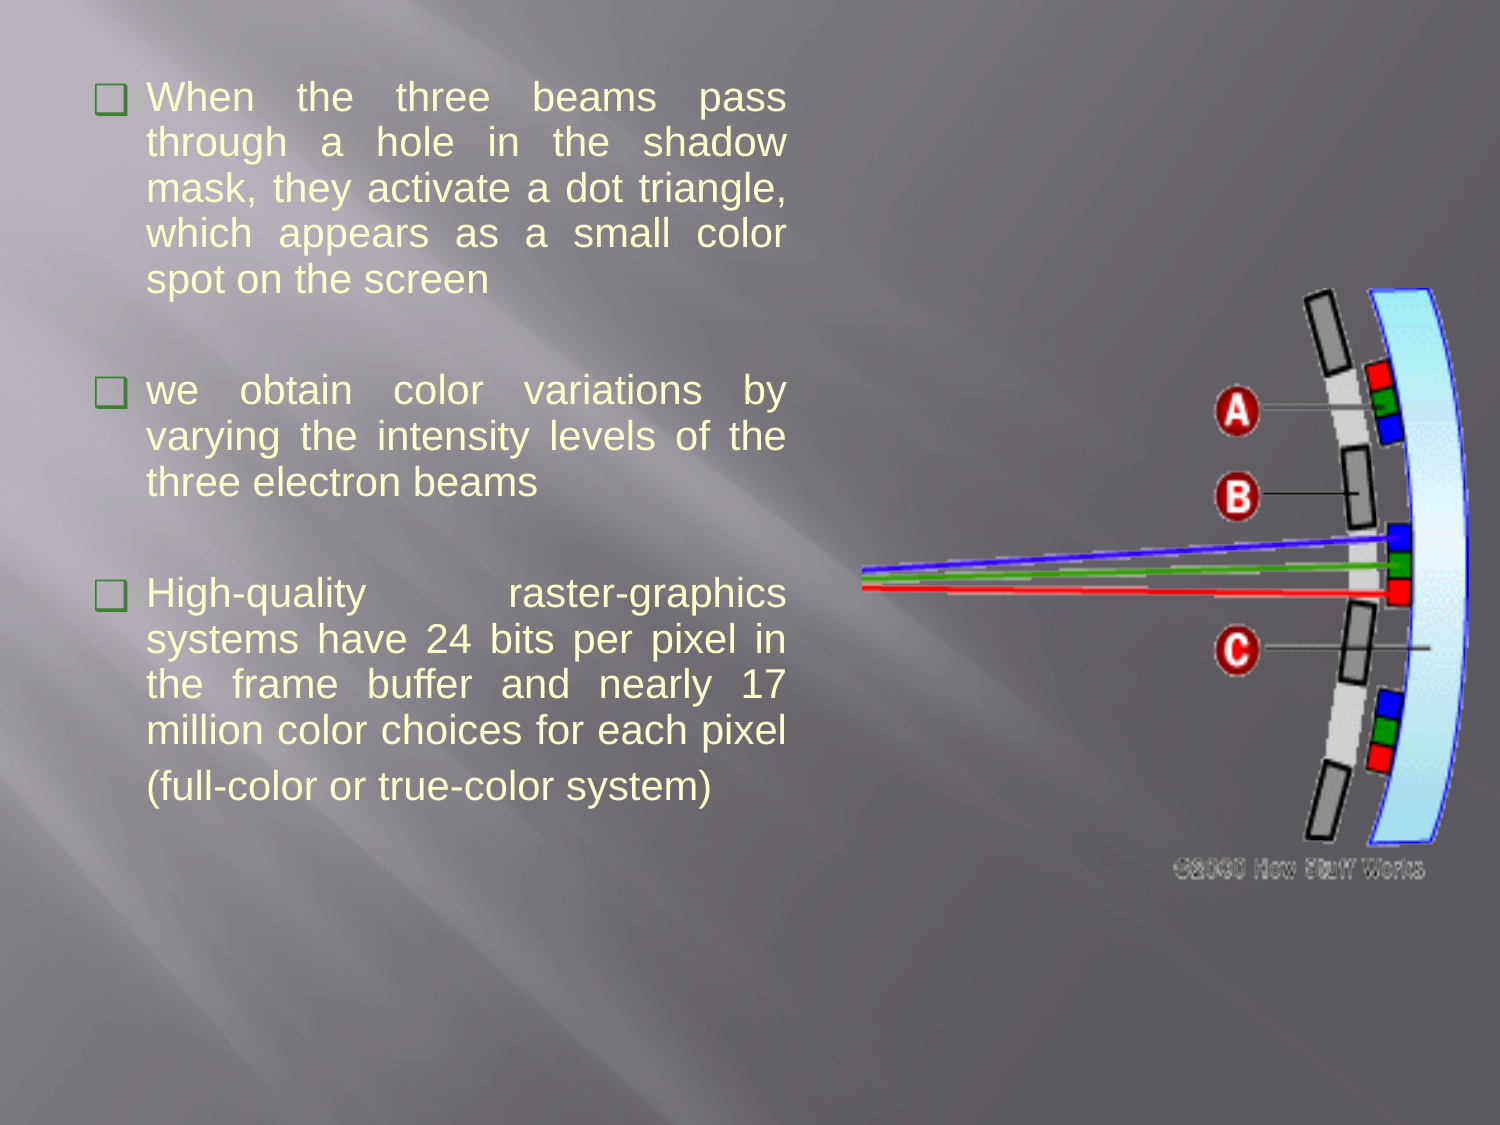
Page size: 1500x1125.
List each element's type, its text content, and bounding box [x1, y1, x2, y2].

text_box When the three beams pass through a hole in the shadow mask, they activate a dot triangle, which appears as a small color spot on the screen we obtain color variations by varying the intensity levels of the three electron beams High-quality raster-graphics systems have 24 bits per pixel in the frame buffer and nearly 17 million color choices for each pixel (full-color or true-color system)‏ [37, 75, 788, 1037]
picture [0, 0, 1500, 1125]
